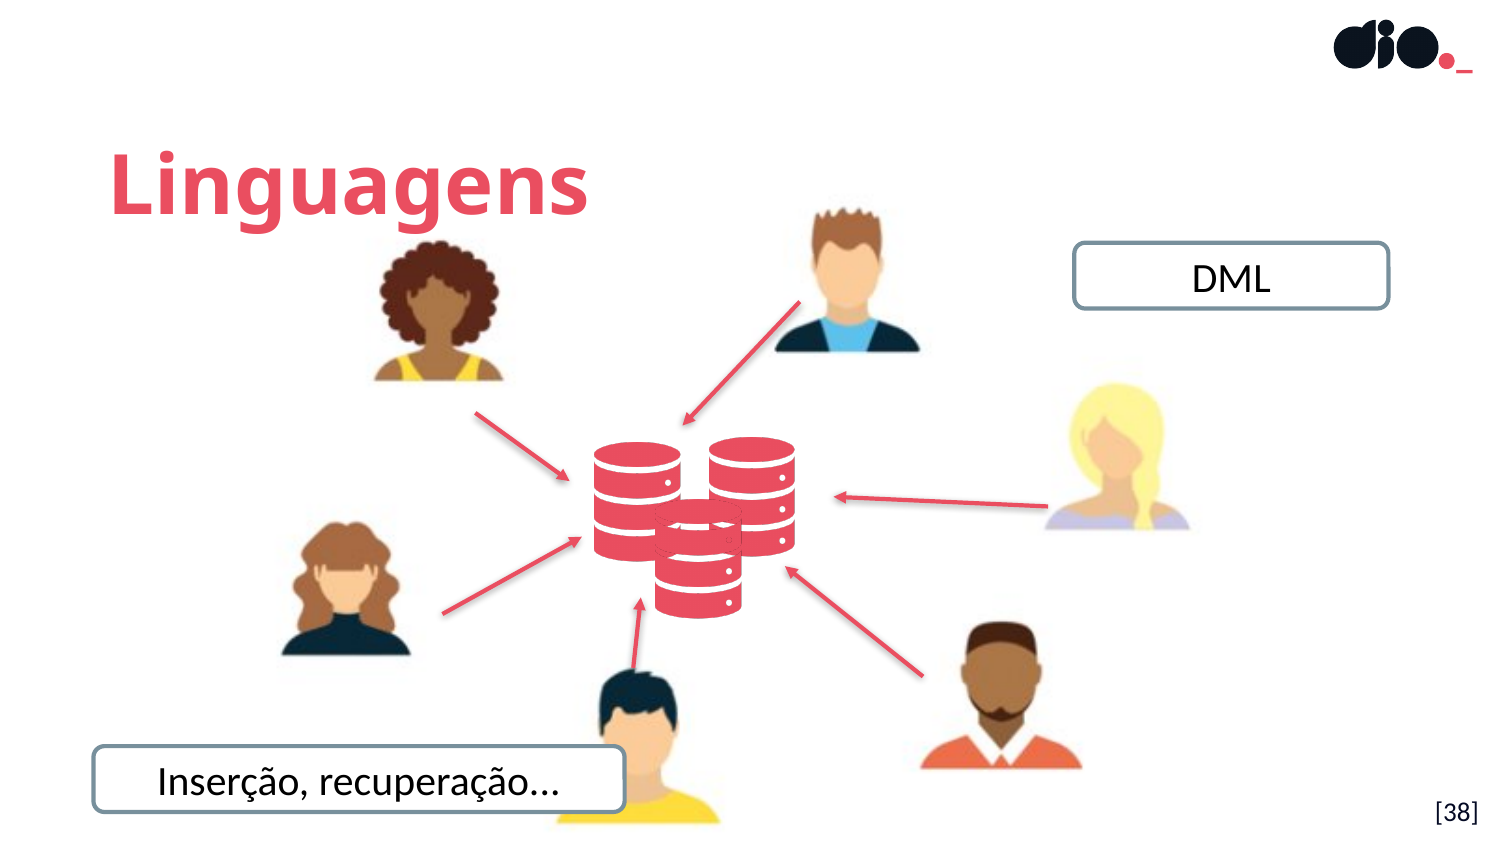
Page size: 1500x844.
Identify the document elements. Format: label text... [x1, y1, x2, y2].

text_box DML [1317, 240, 1391, 311]
text_box Linguagens [92, 104, 1408, 243]
text_box Inserção, recuperação... [91, 744, 153, 815]
picture [158, 180, 1312, 844]
picture [1333, 19, 1473, 74]
slide_number [<número>] [1403, 779, 1494, 844]
